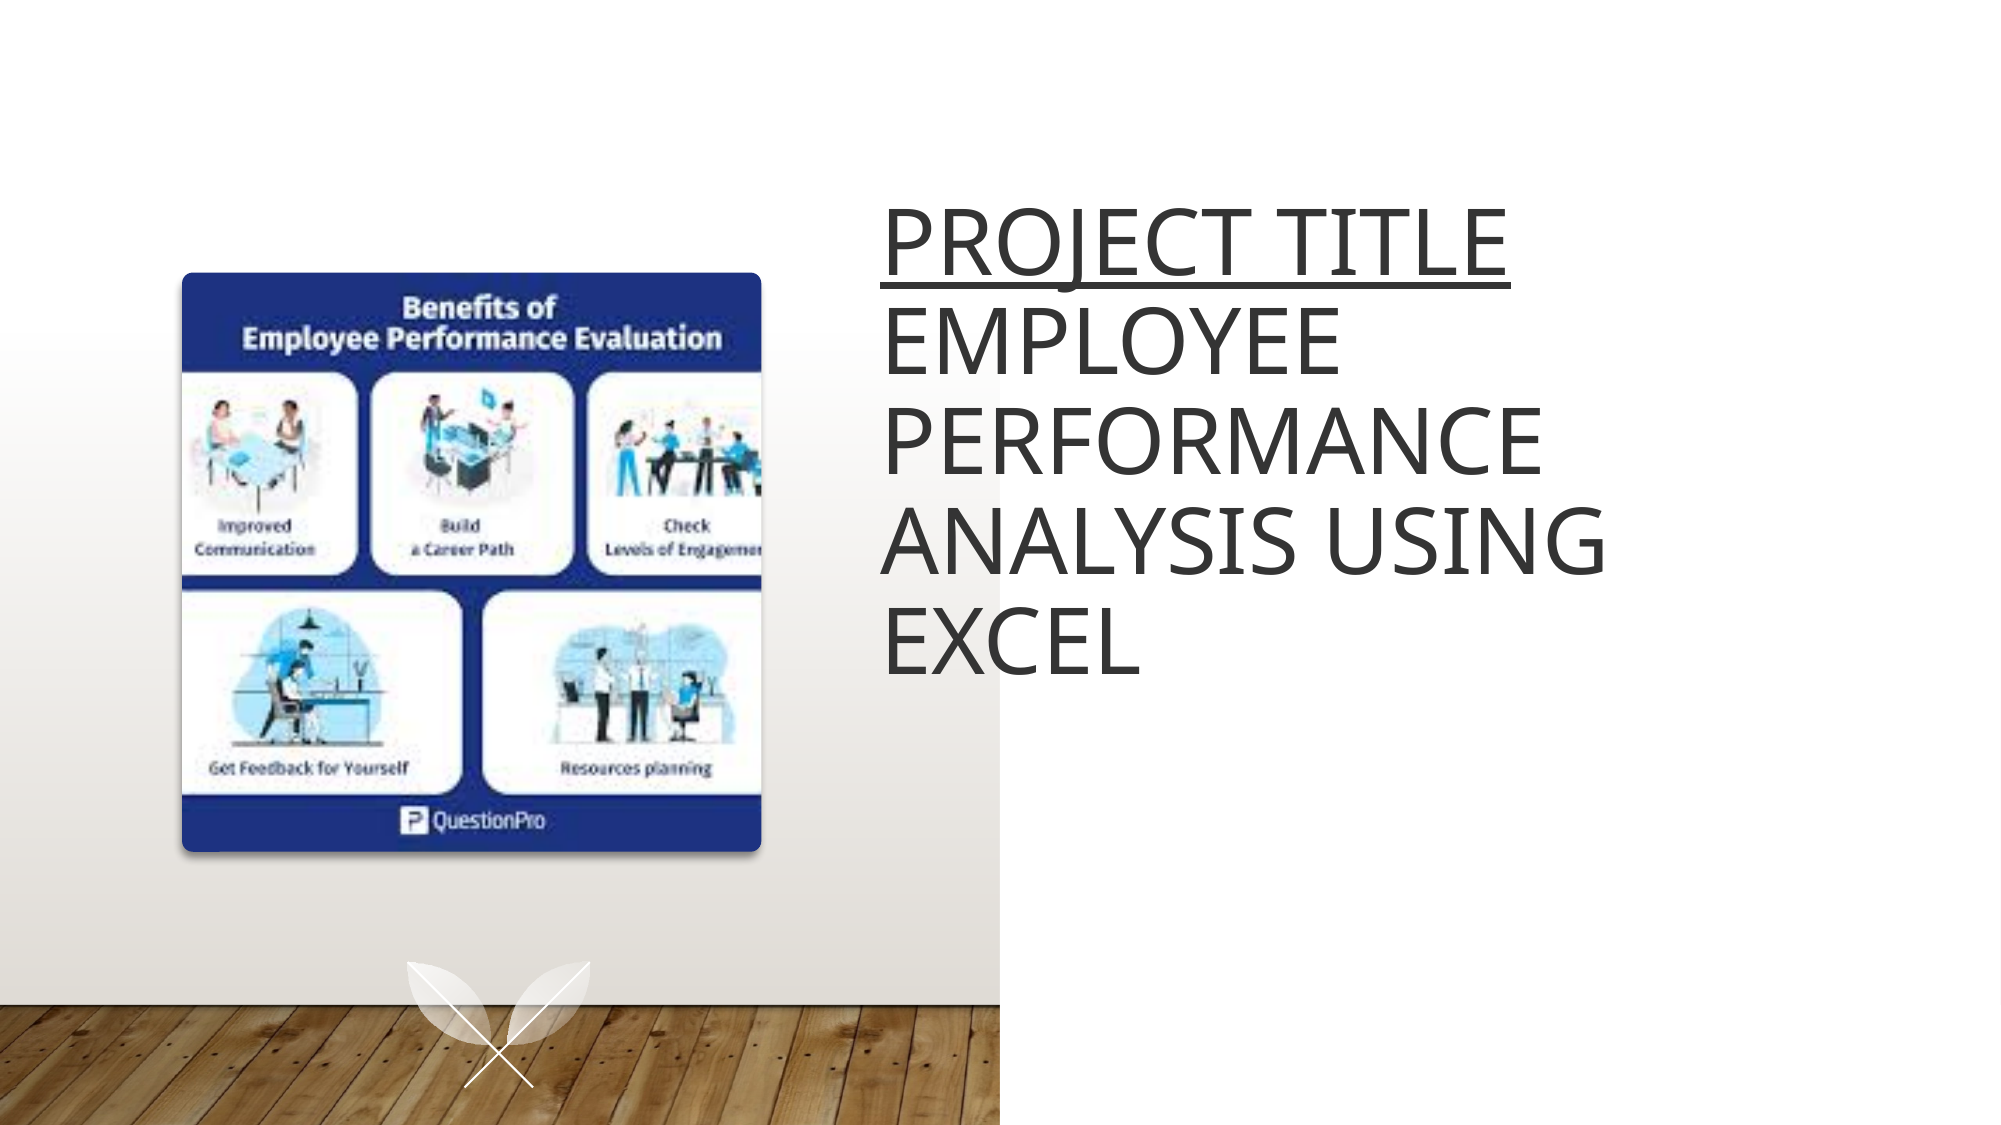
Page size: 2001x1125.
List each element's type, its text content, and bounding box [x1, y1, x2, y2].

picture [0, 1005, 999, 1125]
title PROJECT TITLE Employee Performance Analysis Using Excel [865, 187, 1894, 702]
picture [181, 272, 762, 852]
picture [484, 1005, 515, 1050]
